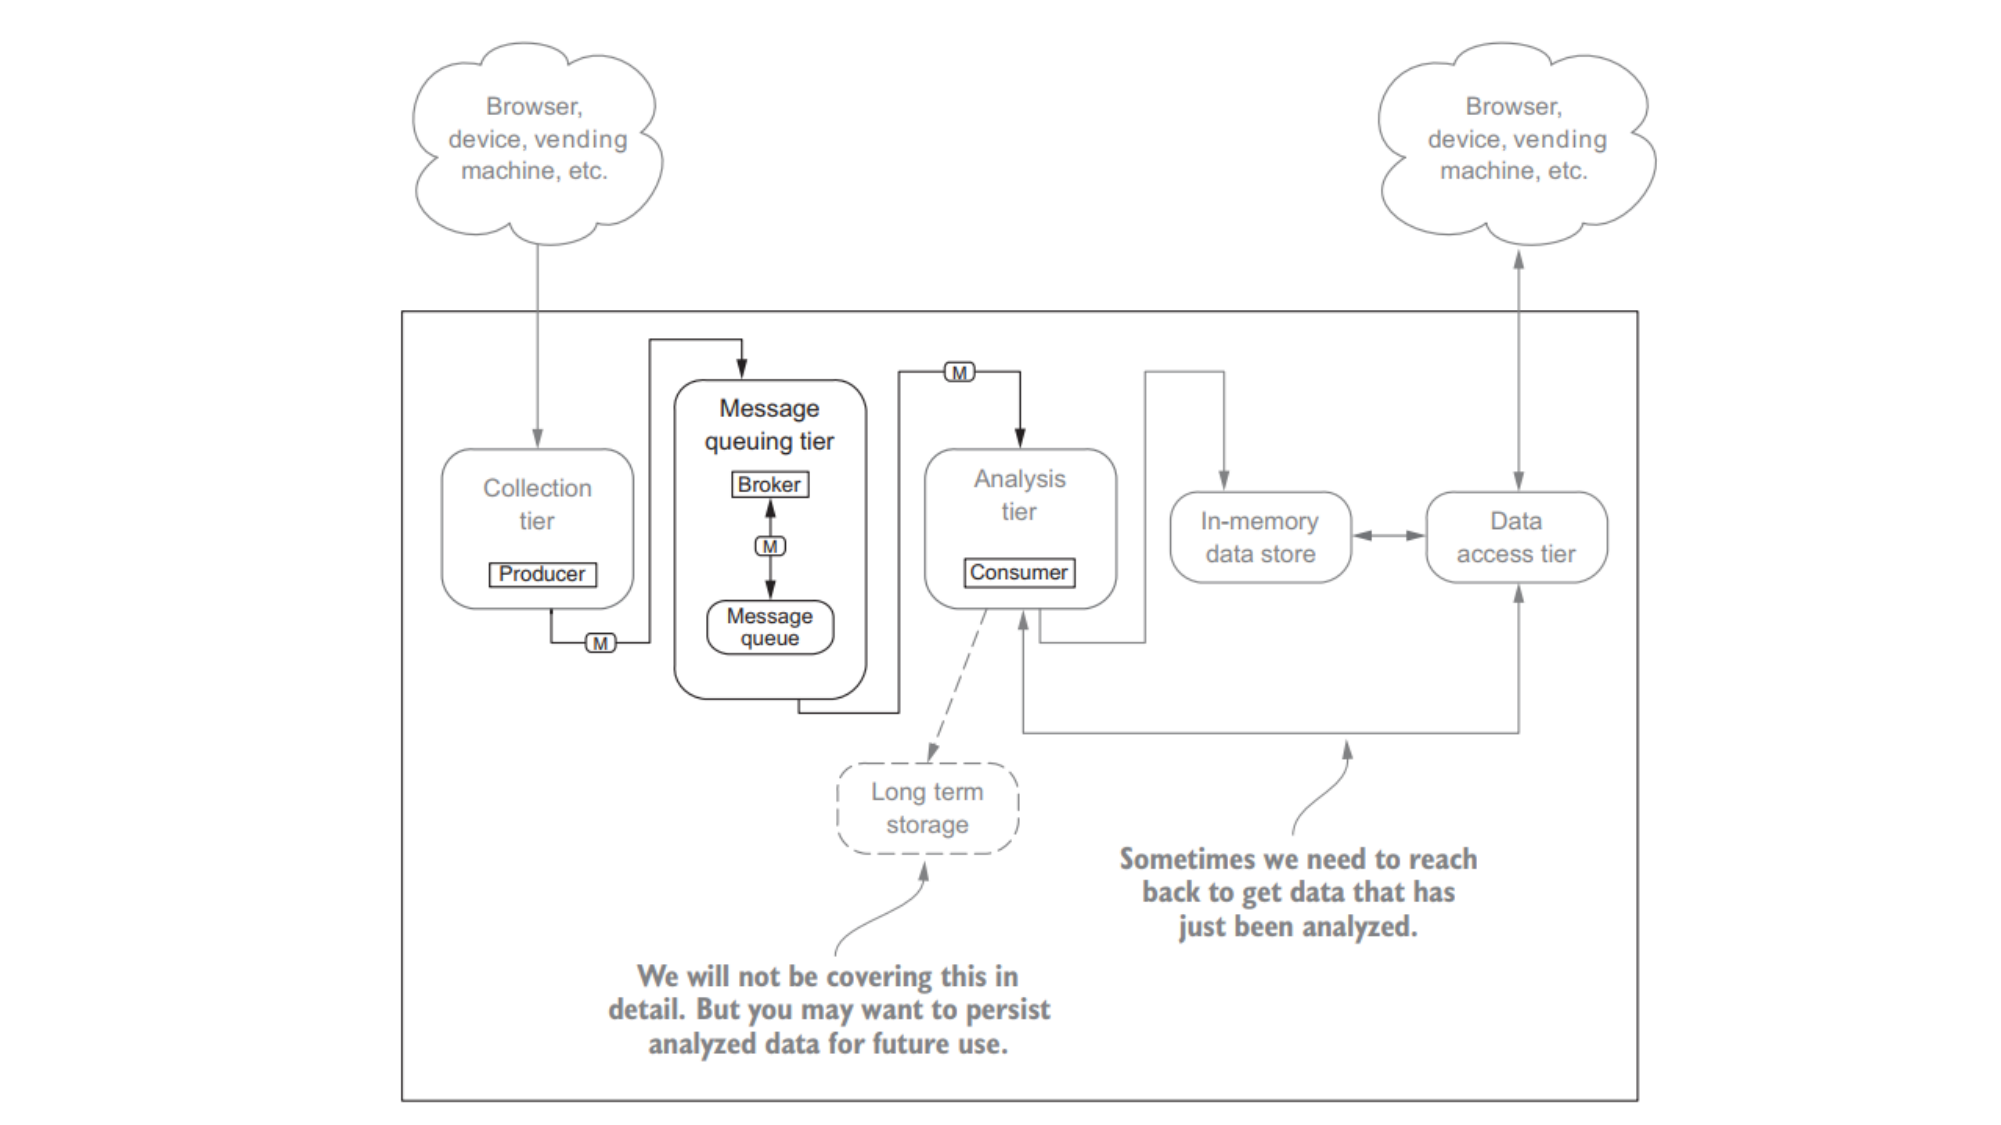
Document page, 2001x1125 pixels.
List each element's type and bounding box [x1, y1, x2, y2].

list [391, 6, 1693, 1119]
